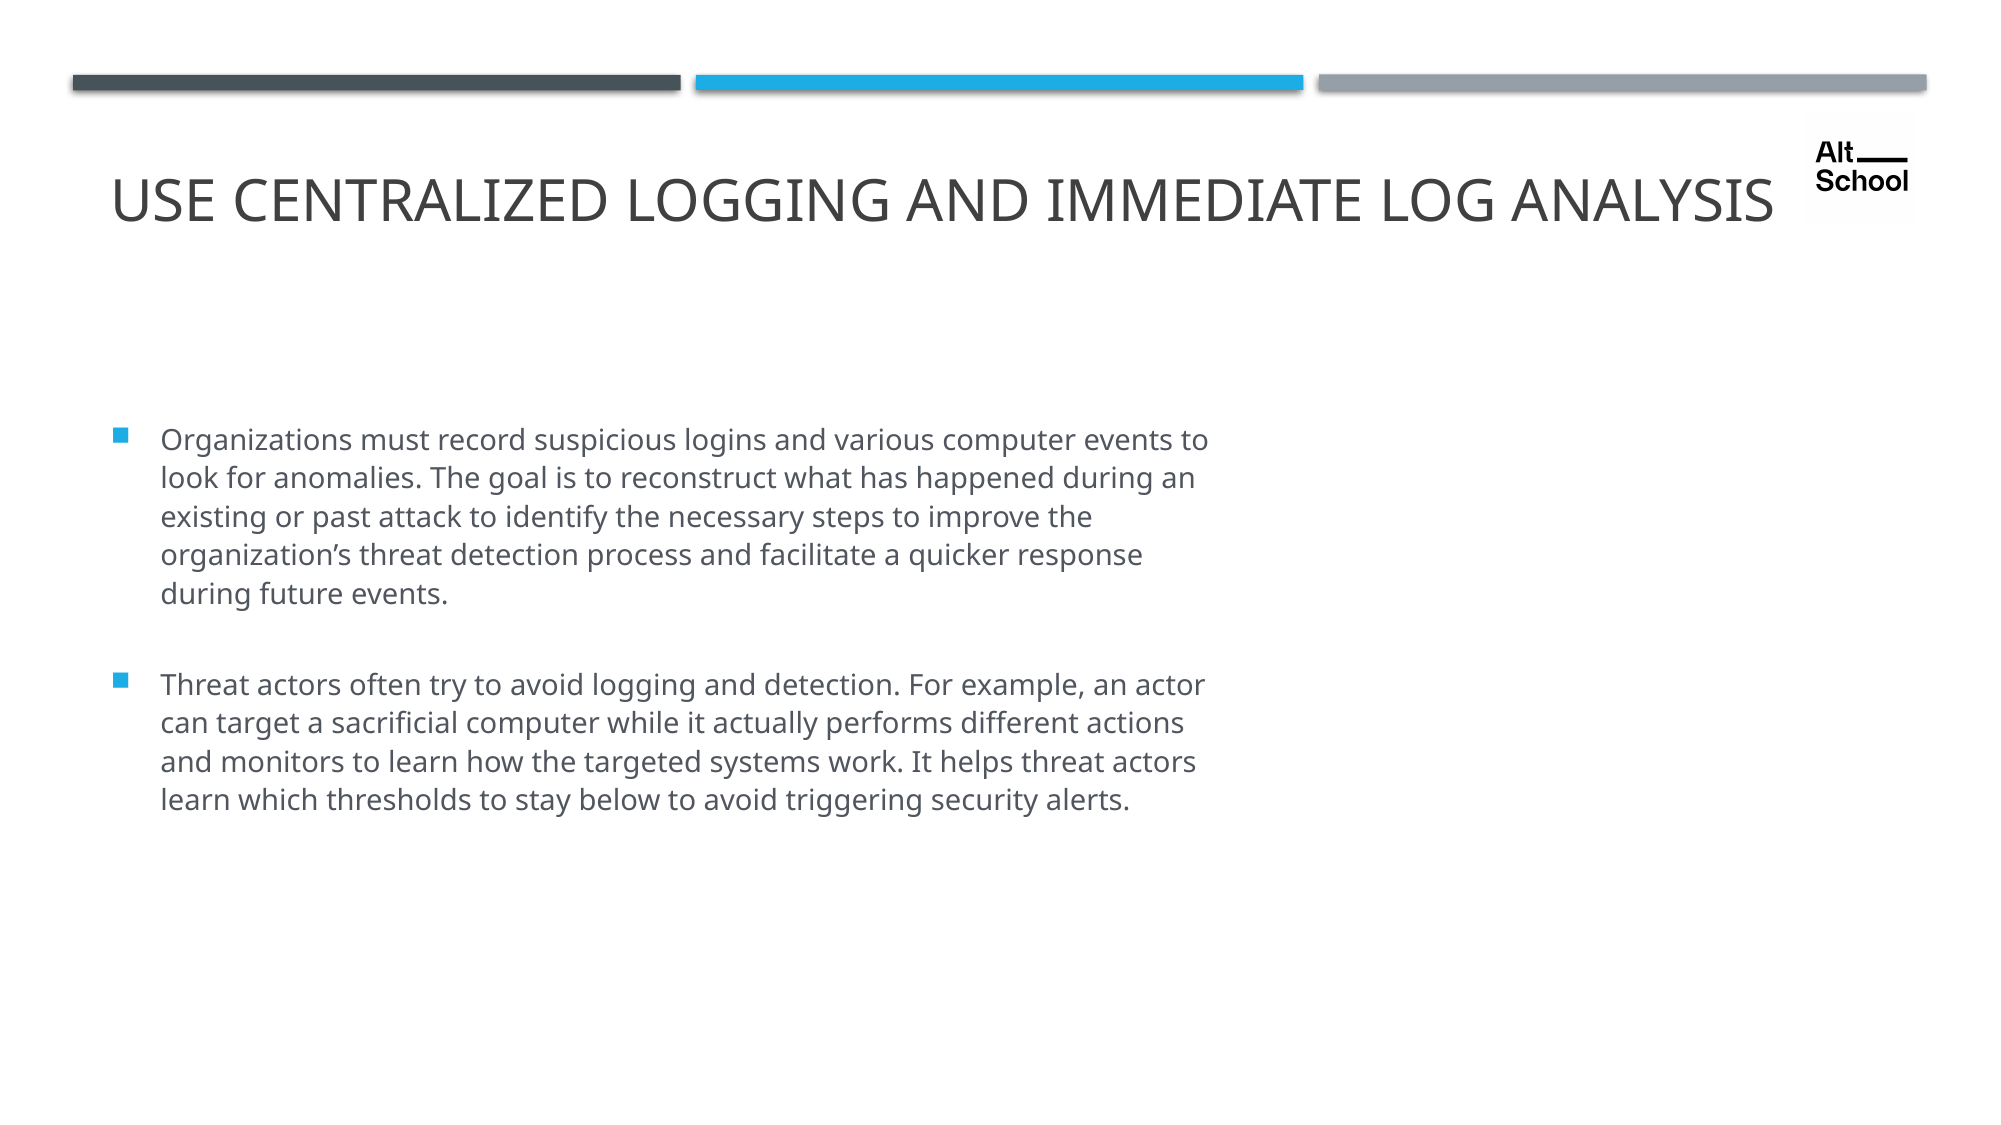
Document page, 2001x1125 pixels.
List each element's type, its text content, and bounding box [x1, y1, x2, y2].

title Use Centralized Logging and Immediate Log Analysis [95, 115, 1905, 311]
picture [1805, 112, 1916, 223]
list Organizations must record suspicious logins and various computer events to look for anomalies. The goal is to reconstruct what has happened during an existing or past attack to identify the necessary steps to improve the organization’s threat detection process and facilitate a quicker response during future events. Threat actors often try to avoid logging and detection. For example, an actor can target a sacrificial computer while it actually performs different actions and monitors to learn how the targeted systems work. It helps threat actors learn which thresholds to stay below to avoid triggering security alerts. [95, 383, 1248, 981]
